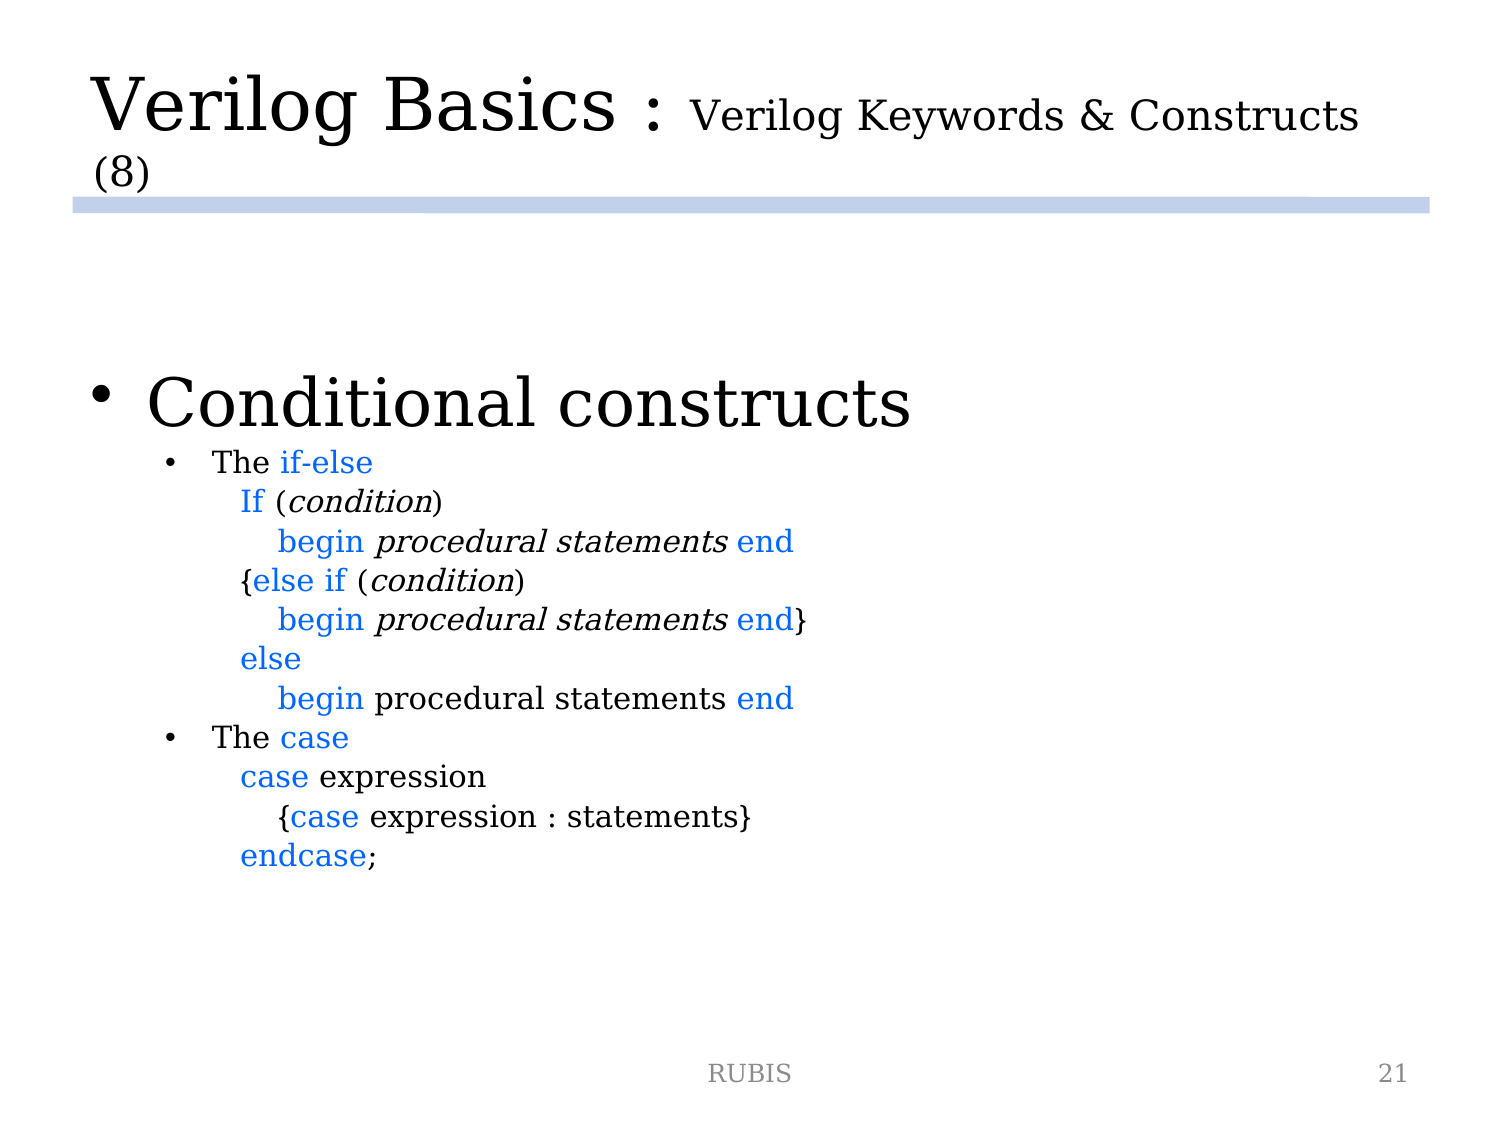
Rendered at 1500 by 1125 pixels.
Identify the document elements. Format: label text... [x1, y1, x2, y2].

slide_number 21 [1074, 1042, 1425, 1103]
list Conditional constructs The if-else If (condition) begin procedural statements end {else if (condition) begin procedural statements end} else begin procedural statements end The case case expression {case expression : statements} endcase; [75, 361, 1444, 893]
footer RUBIS [512, 1042, 988, 1103]
title Verilog Basics : Verilog Keywords & Constructs (8) [76, 43, 1427, 210]
